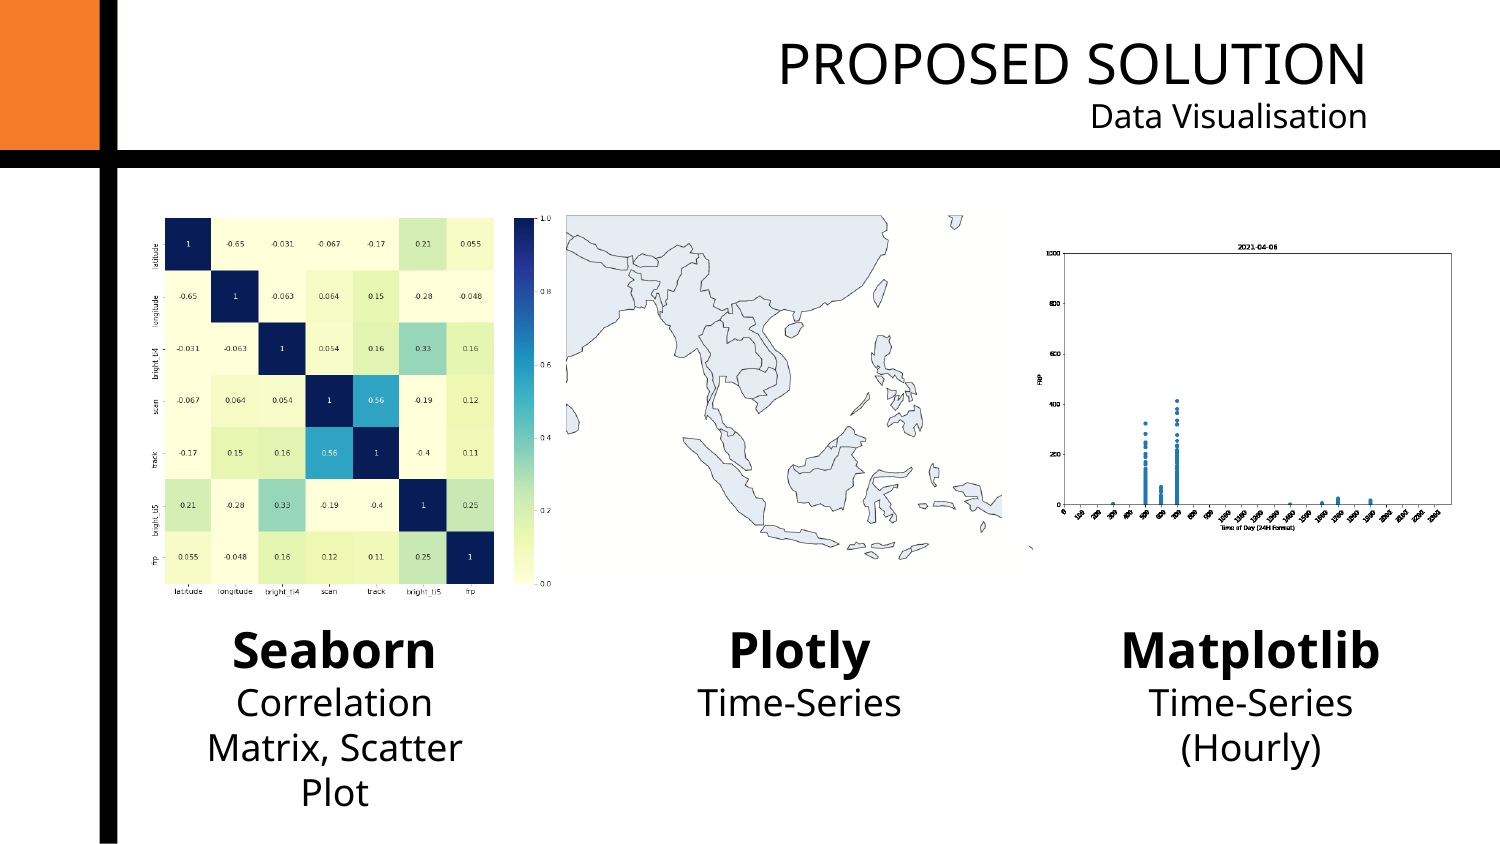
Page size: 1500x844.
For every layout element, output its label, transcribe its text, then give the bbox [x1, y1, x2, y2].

text_box Plotly Time-Series [645, 611, 955, 731]
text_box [134, 207, 586, 824]
text_box PROPOSED SOLUTION Data Visualisation [137, 33, 1384, 130]
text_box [1002, 213, 1500, 779]
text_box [590, 213, 1001, 575]
